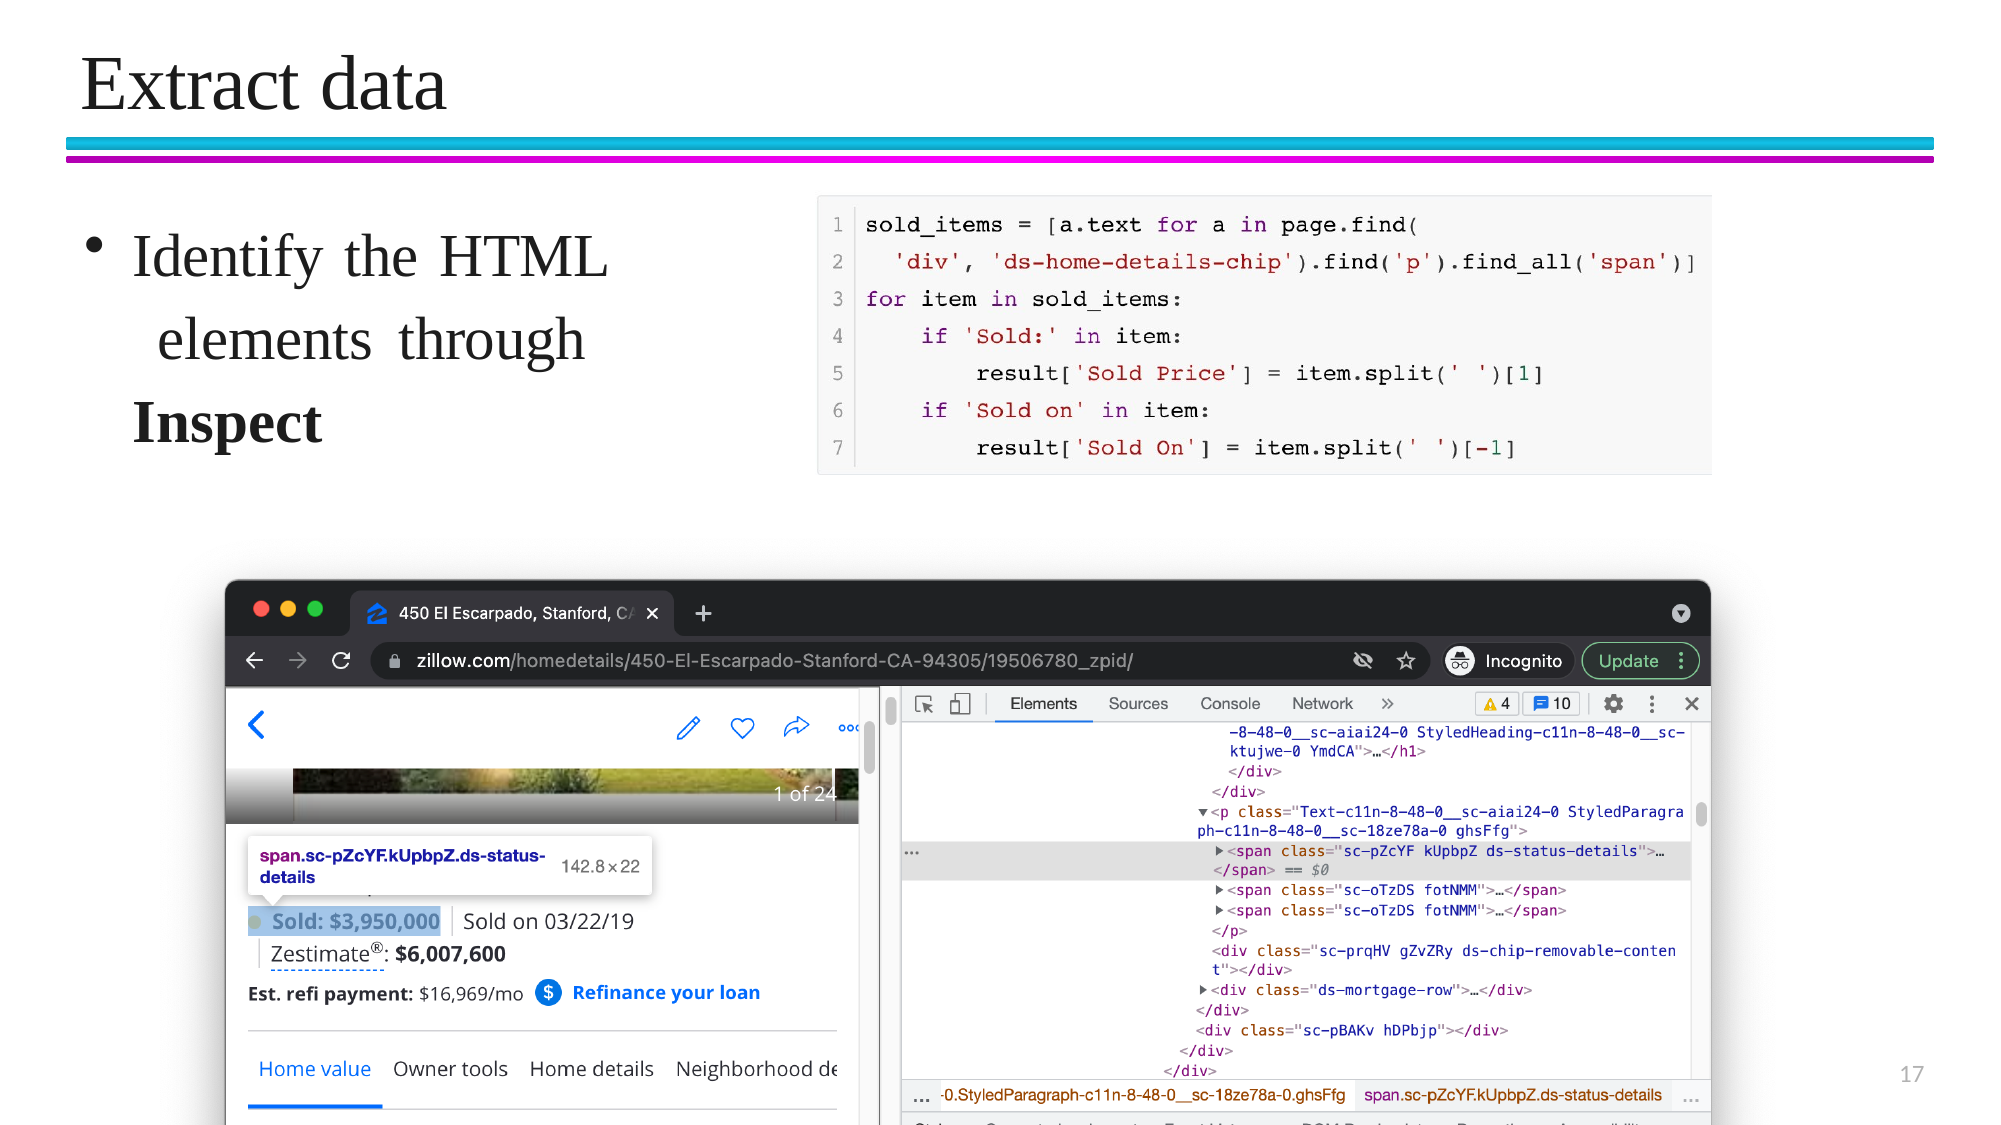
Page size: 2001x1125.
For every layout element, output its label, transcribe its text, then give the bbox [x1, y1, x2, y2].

picture [149, 528, 1786, 1125]
picture [815, 190, 1712, 475]
title Extract data [77, 0, 498, 172]
text_box Identify the HTML elements through Inspect [81, 203, 612, 455]
slide_number 17 [1786, 1042, 1925, 1103]
